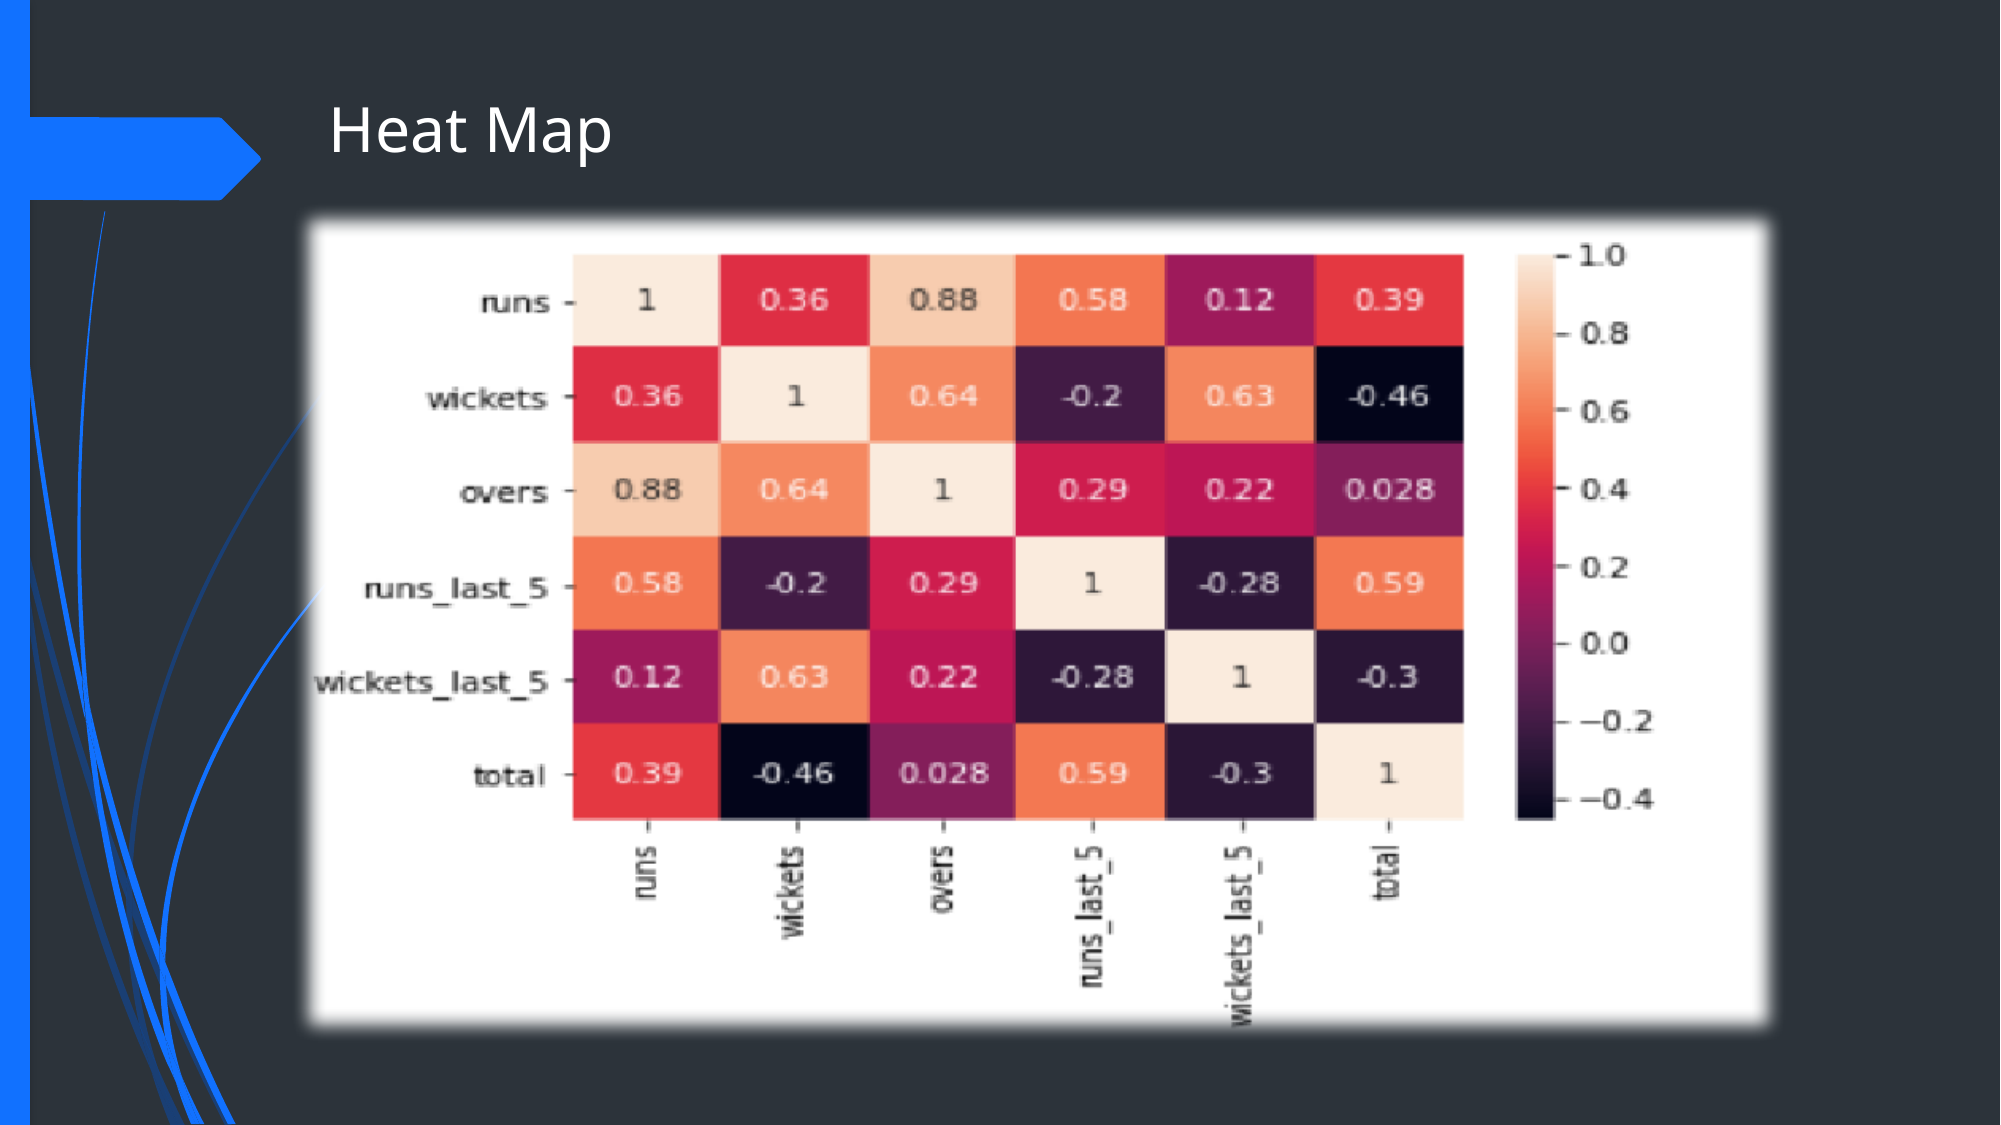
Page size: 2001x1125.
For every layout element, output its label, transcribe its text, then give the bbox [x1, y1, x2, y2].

picture [292, 202, 1786, 1044]
text_box Heat Map [314, 82, 866, 172]
